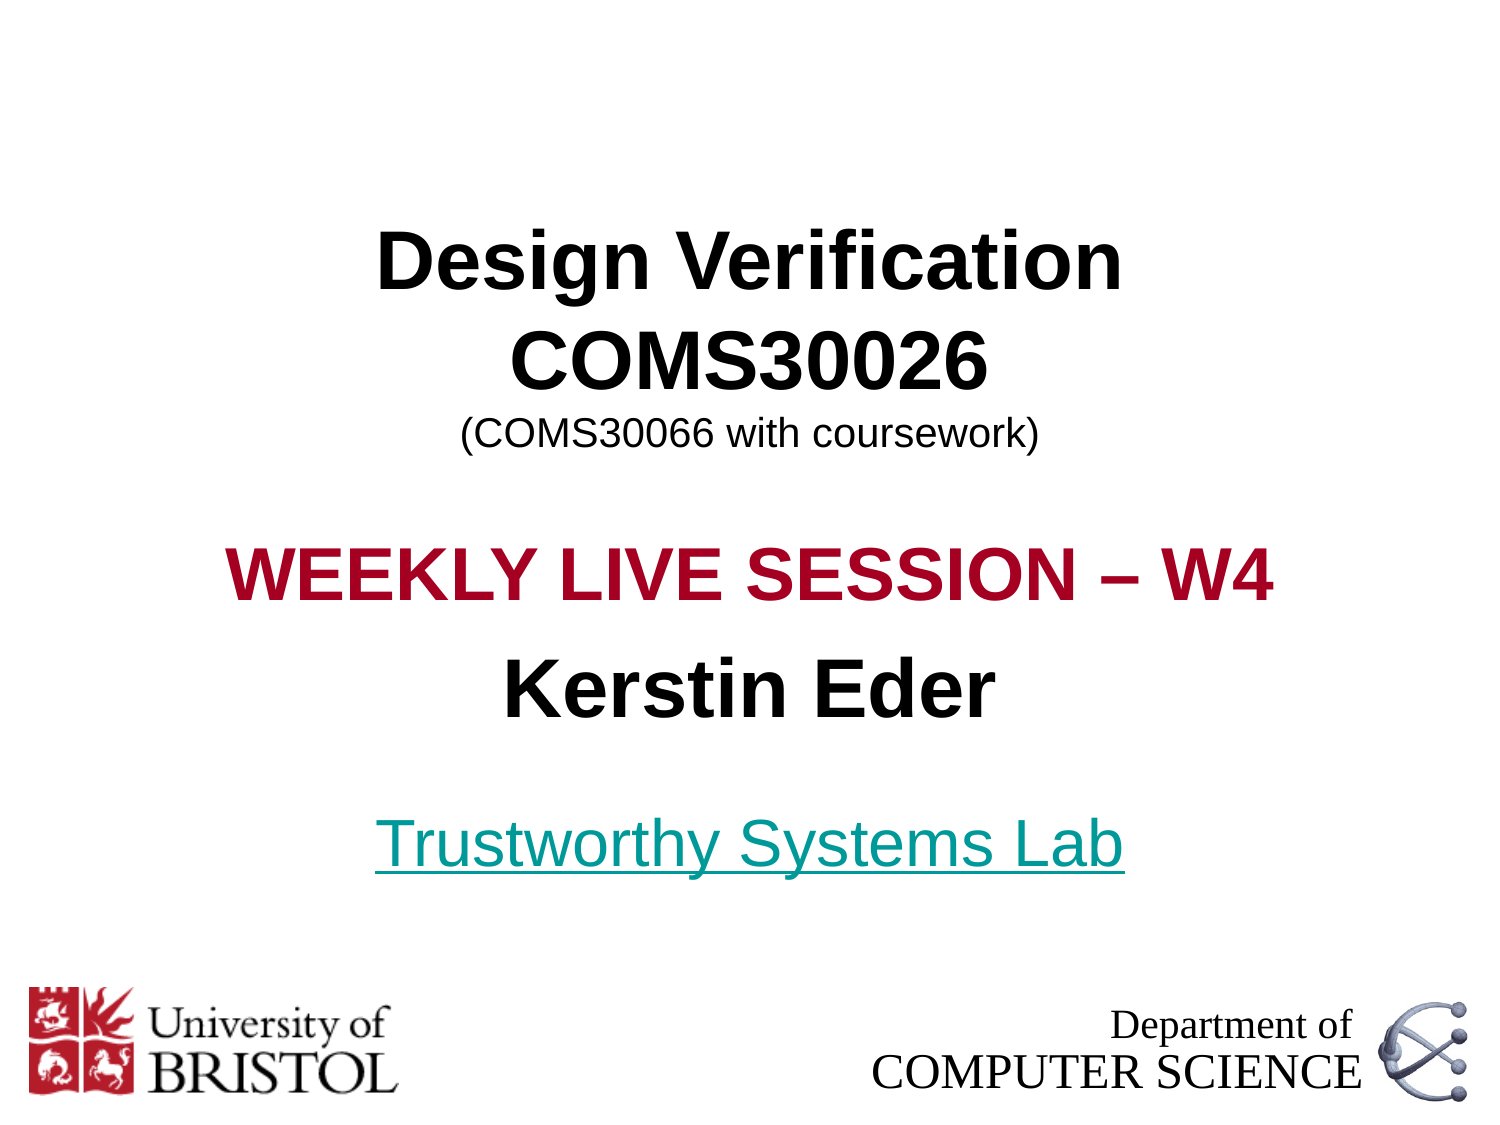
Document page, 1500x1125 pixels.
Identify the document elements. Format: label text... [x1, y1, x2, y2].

title Design Verification COMS30026 (COMS30066 with coursework) WEEKLY LIVE SESSION – W4 [112, 182, 1388, 638]
picture [29, 987, 399, 1096]
text_box Department of COMPUTER SCIENCE [846, 1003, 1368, 1105]
subtitle Kerstin Eder Trustworthy Systems Lab [0, 638, 1500, 898]
picture [1373, 998, 1479, 1104]
